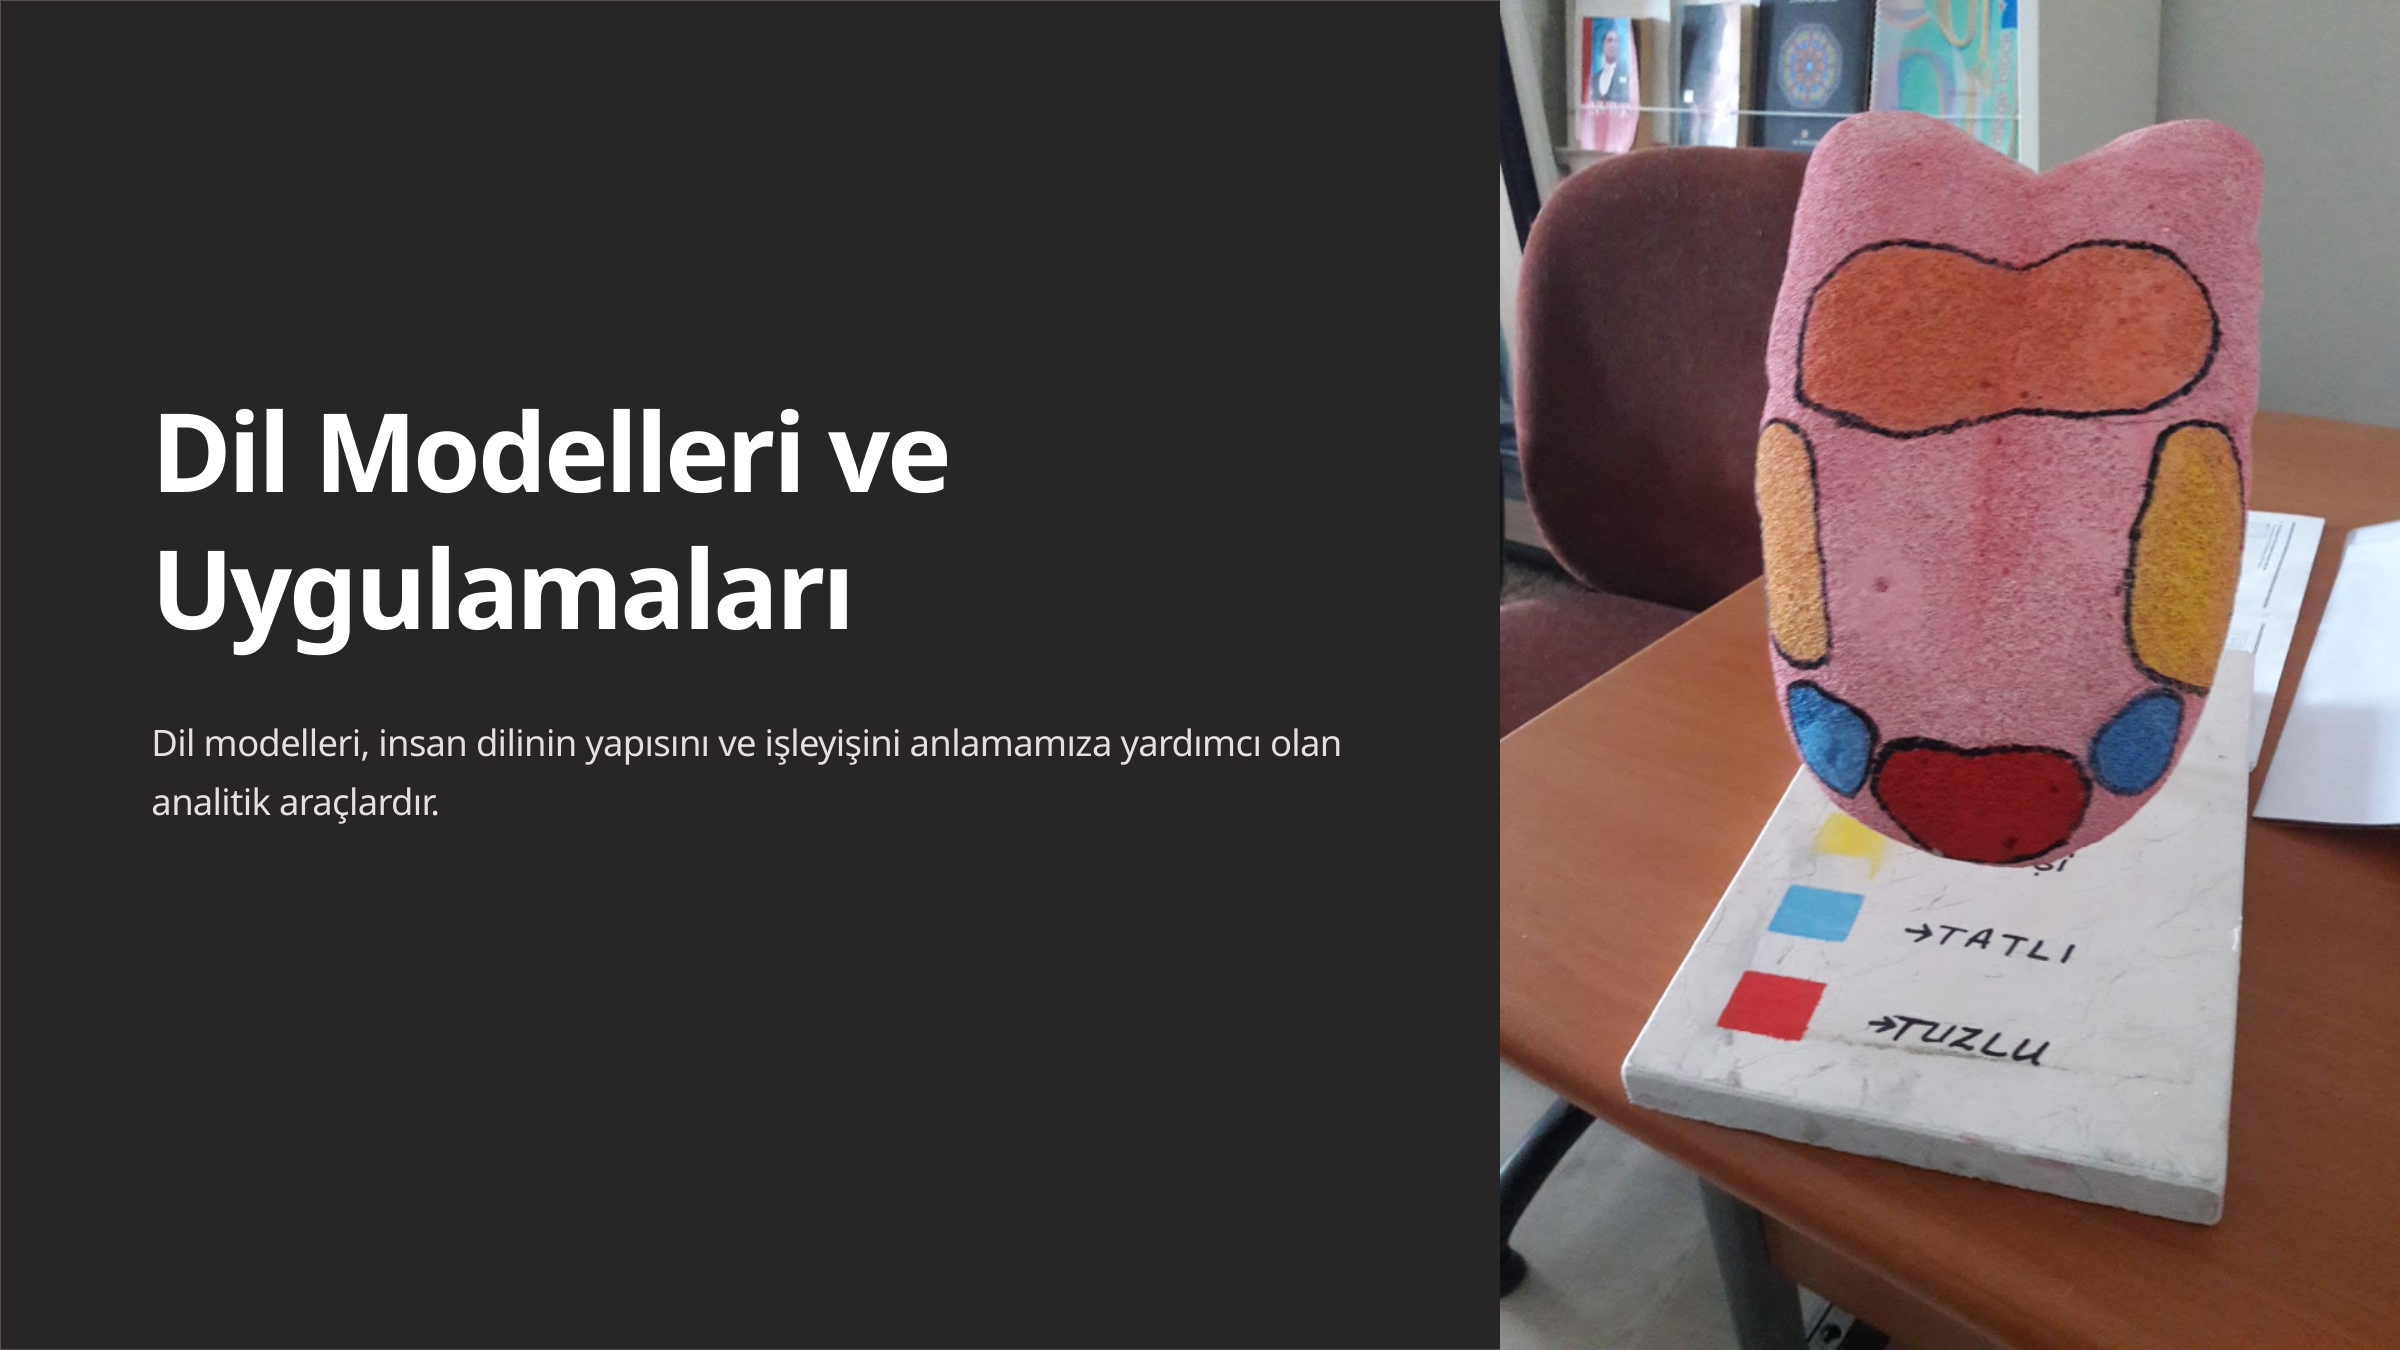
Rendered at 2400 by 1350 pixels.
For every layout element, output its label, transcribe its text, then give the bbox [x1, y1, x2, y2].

text_box [0, 0, 1499, 1350]
text_box Dil Modelleri ve Uygulamaları [136, 370, 1364, 644]
text_box Dil modelleri, insan dilinin yapısını ve işleyişini anlamamıza yardımcı olan analitik araçlardır. [136, 698, 1364, 874]
picture [1499, 0, 2400, 1350]
